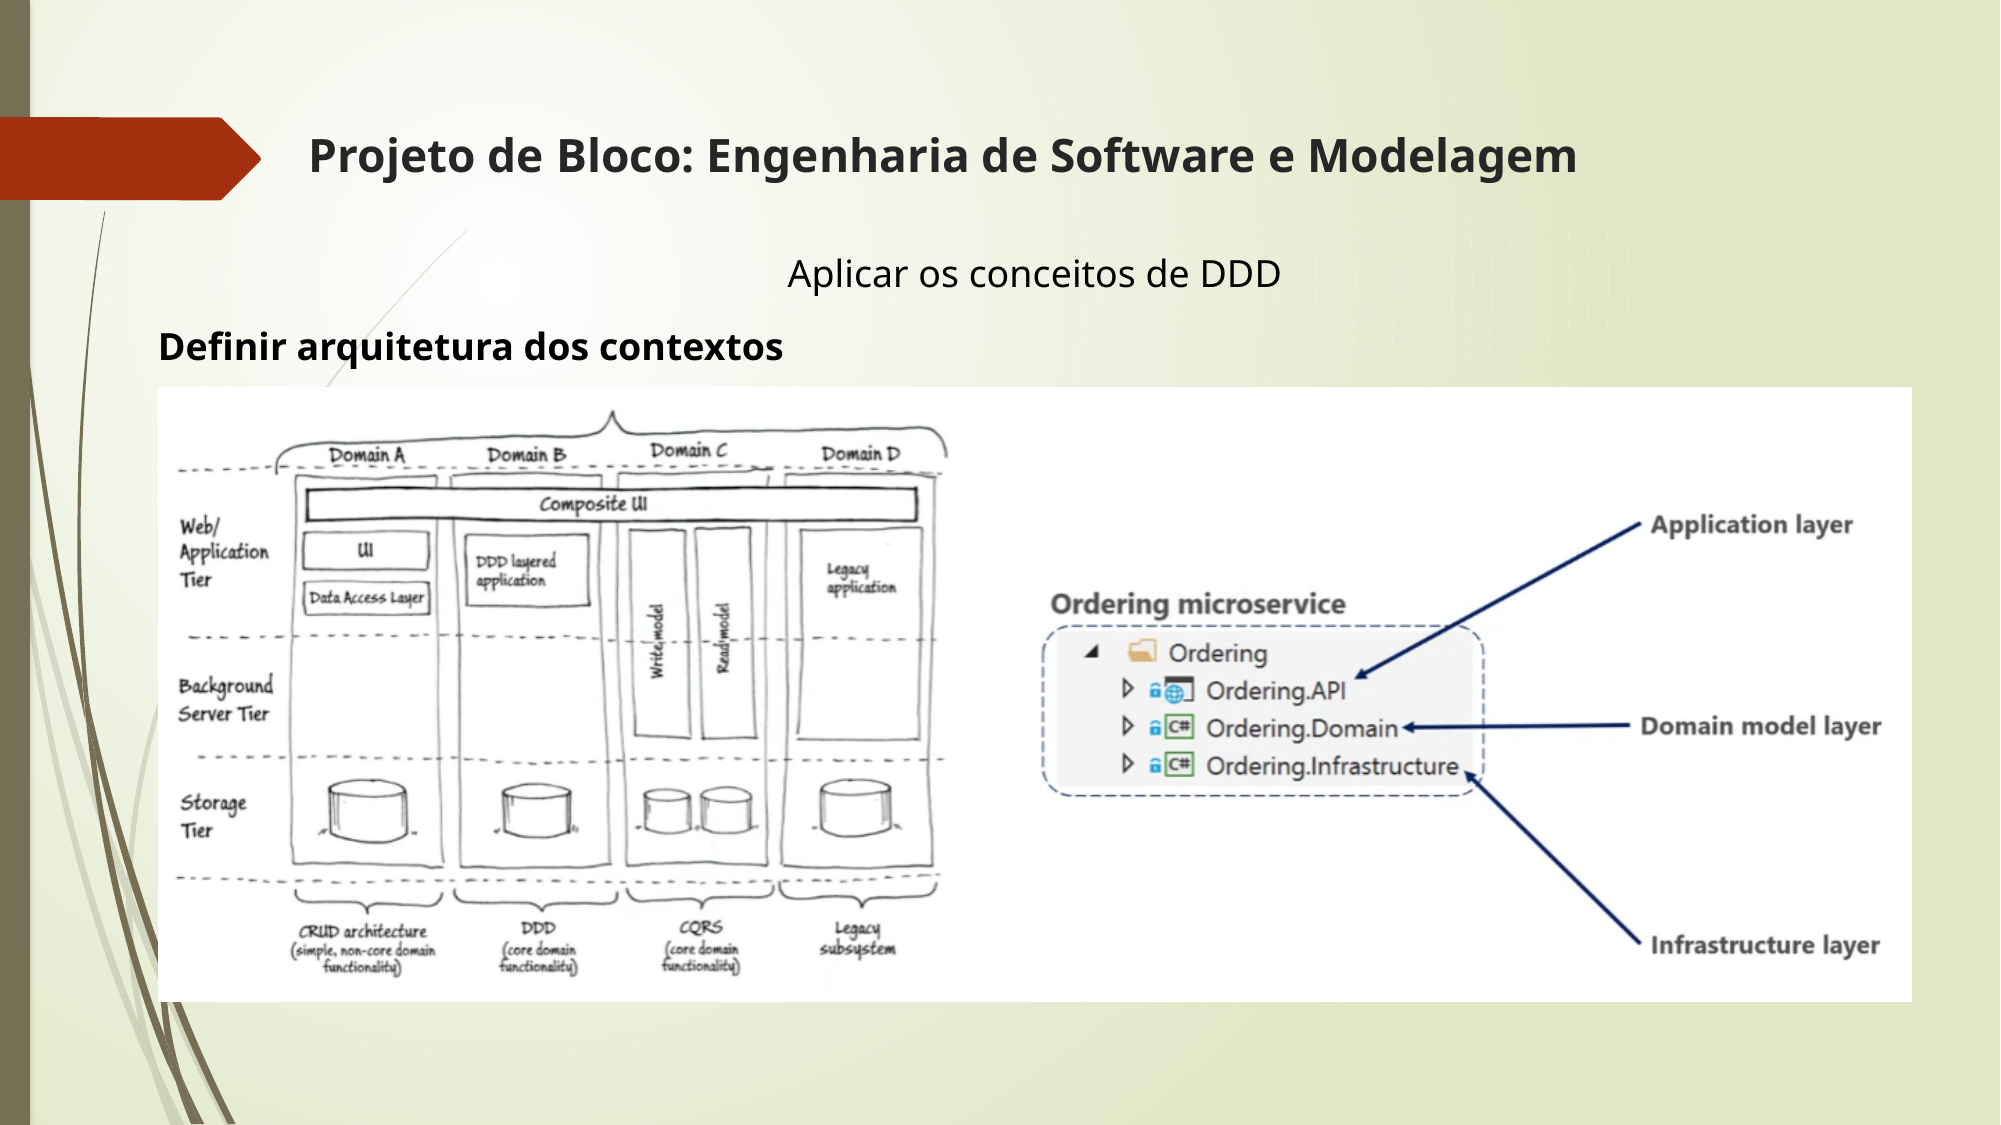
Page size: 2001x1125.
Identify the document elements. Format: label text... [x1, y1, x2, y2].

text_box Definir arquitetura dos contextos [143, 315, 800, 376]
text_box Aplicar os conceitos de DDD [772, 242, 1298, 303]
picture [157, 387, 1912, 1002]
title Projeto de Bloco: Engenharia de Software e Modelagem [293, 118, 1777, 222]
